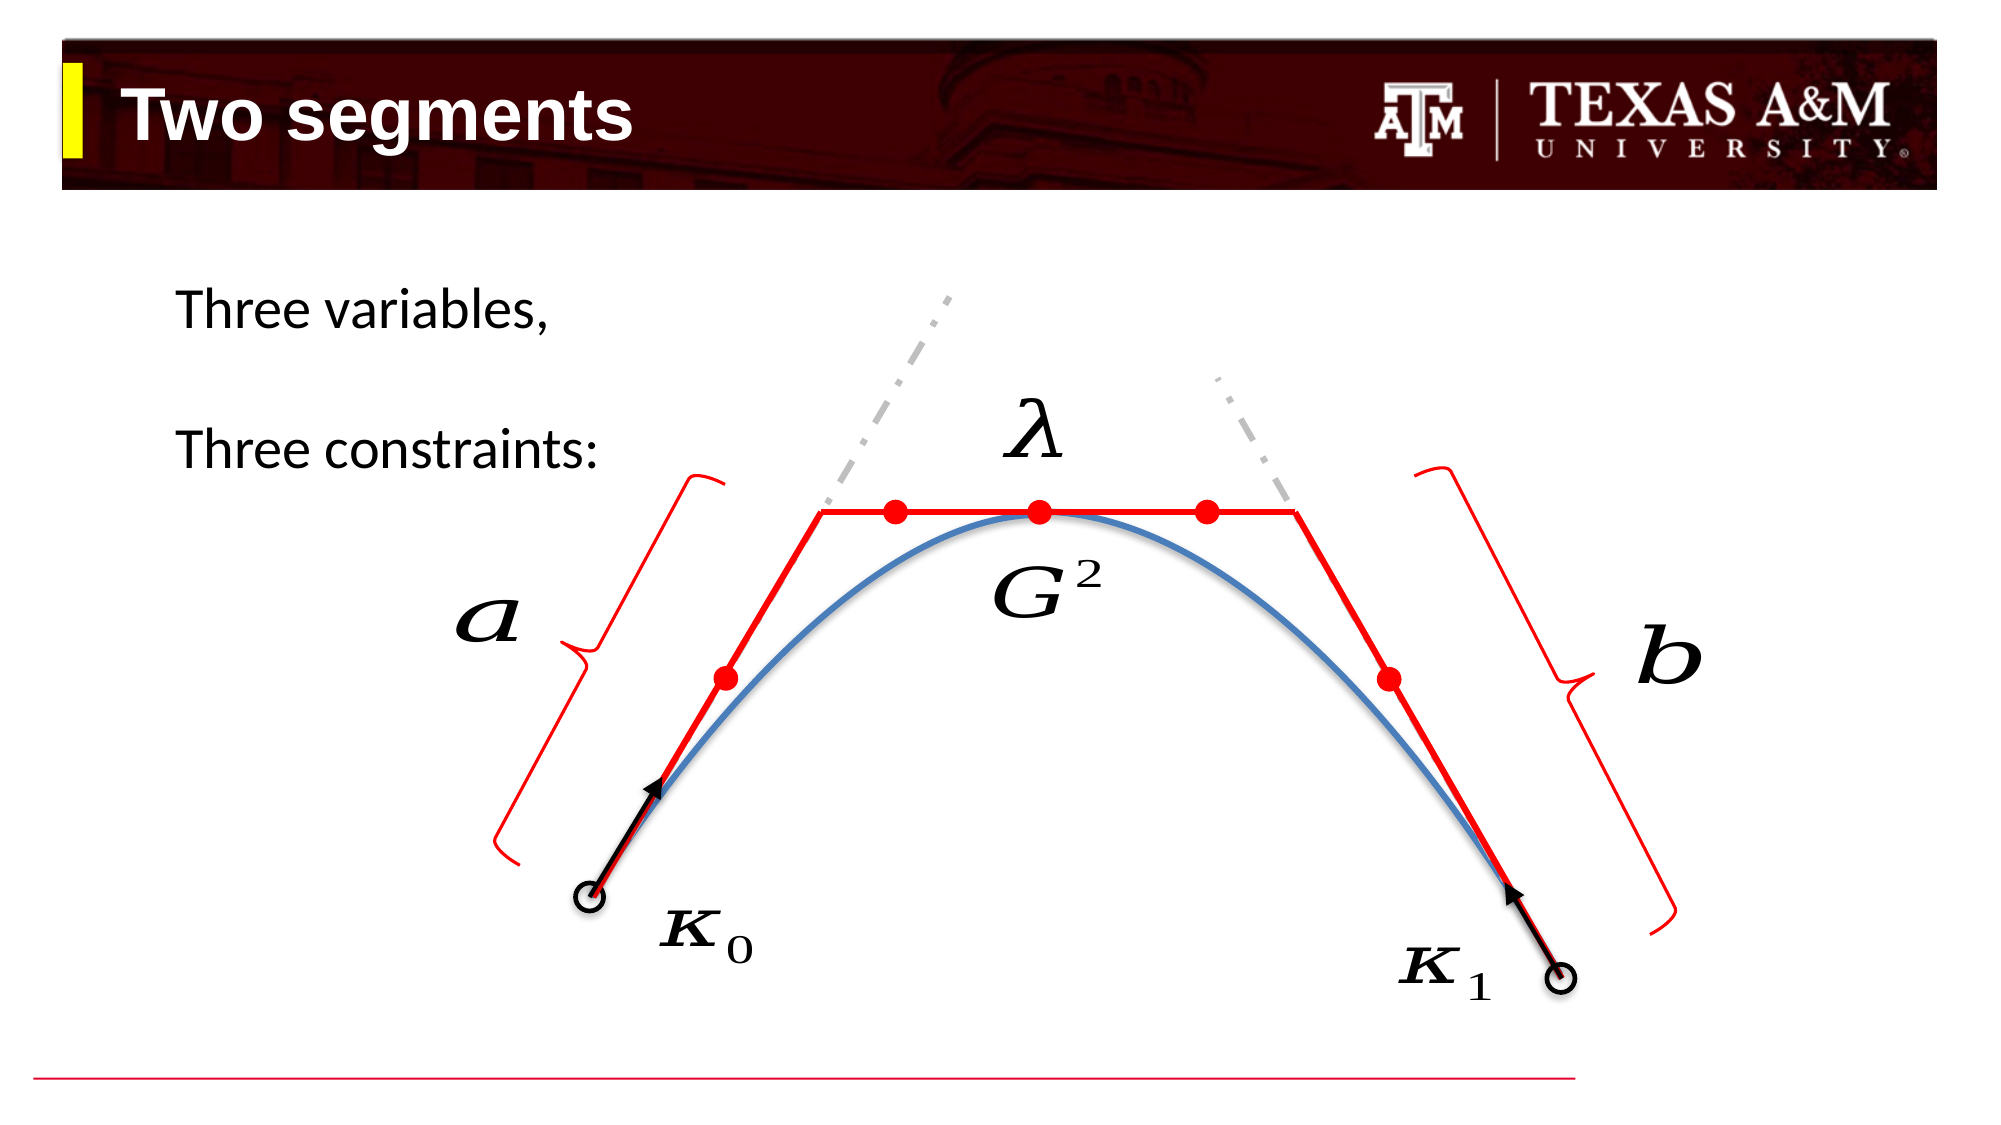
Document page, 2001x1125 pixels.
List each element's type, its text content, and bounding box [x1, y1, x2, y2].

text_box [954, 521, 1032, 589]
picture [62, 37, 105, 190]
text_box [574, 883, 601, 912]
text_box [1054, 521, 1212, 663]
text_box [1217, 521, 1289, 979]
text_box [589, 776, 663, 898]
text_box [592, 511, 822, 898]
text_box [826, 521, 950, 898]
picture [1367, 37, 1937, 190]
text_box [593, 296, 950, 511]
text_box [1030, 521, 1049, 525]
text_box [1551, 965, 1576, 994]
text_box [1567, 673, 1677, 936]
title Two segments [105, 16, 1367, 205]
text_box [1217, 377, 1562, 511]
text_box [493, 641, 586, 866]
text_box [1198, 521, 1211, 525]
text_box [1504, 882, 1562, 979]
text_box [1027, 499, 1052, 511]
text_box [1195, 499, 1212, 511]
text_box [1294, 511, 1563, 979]
